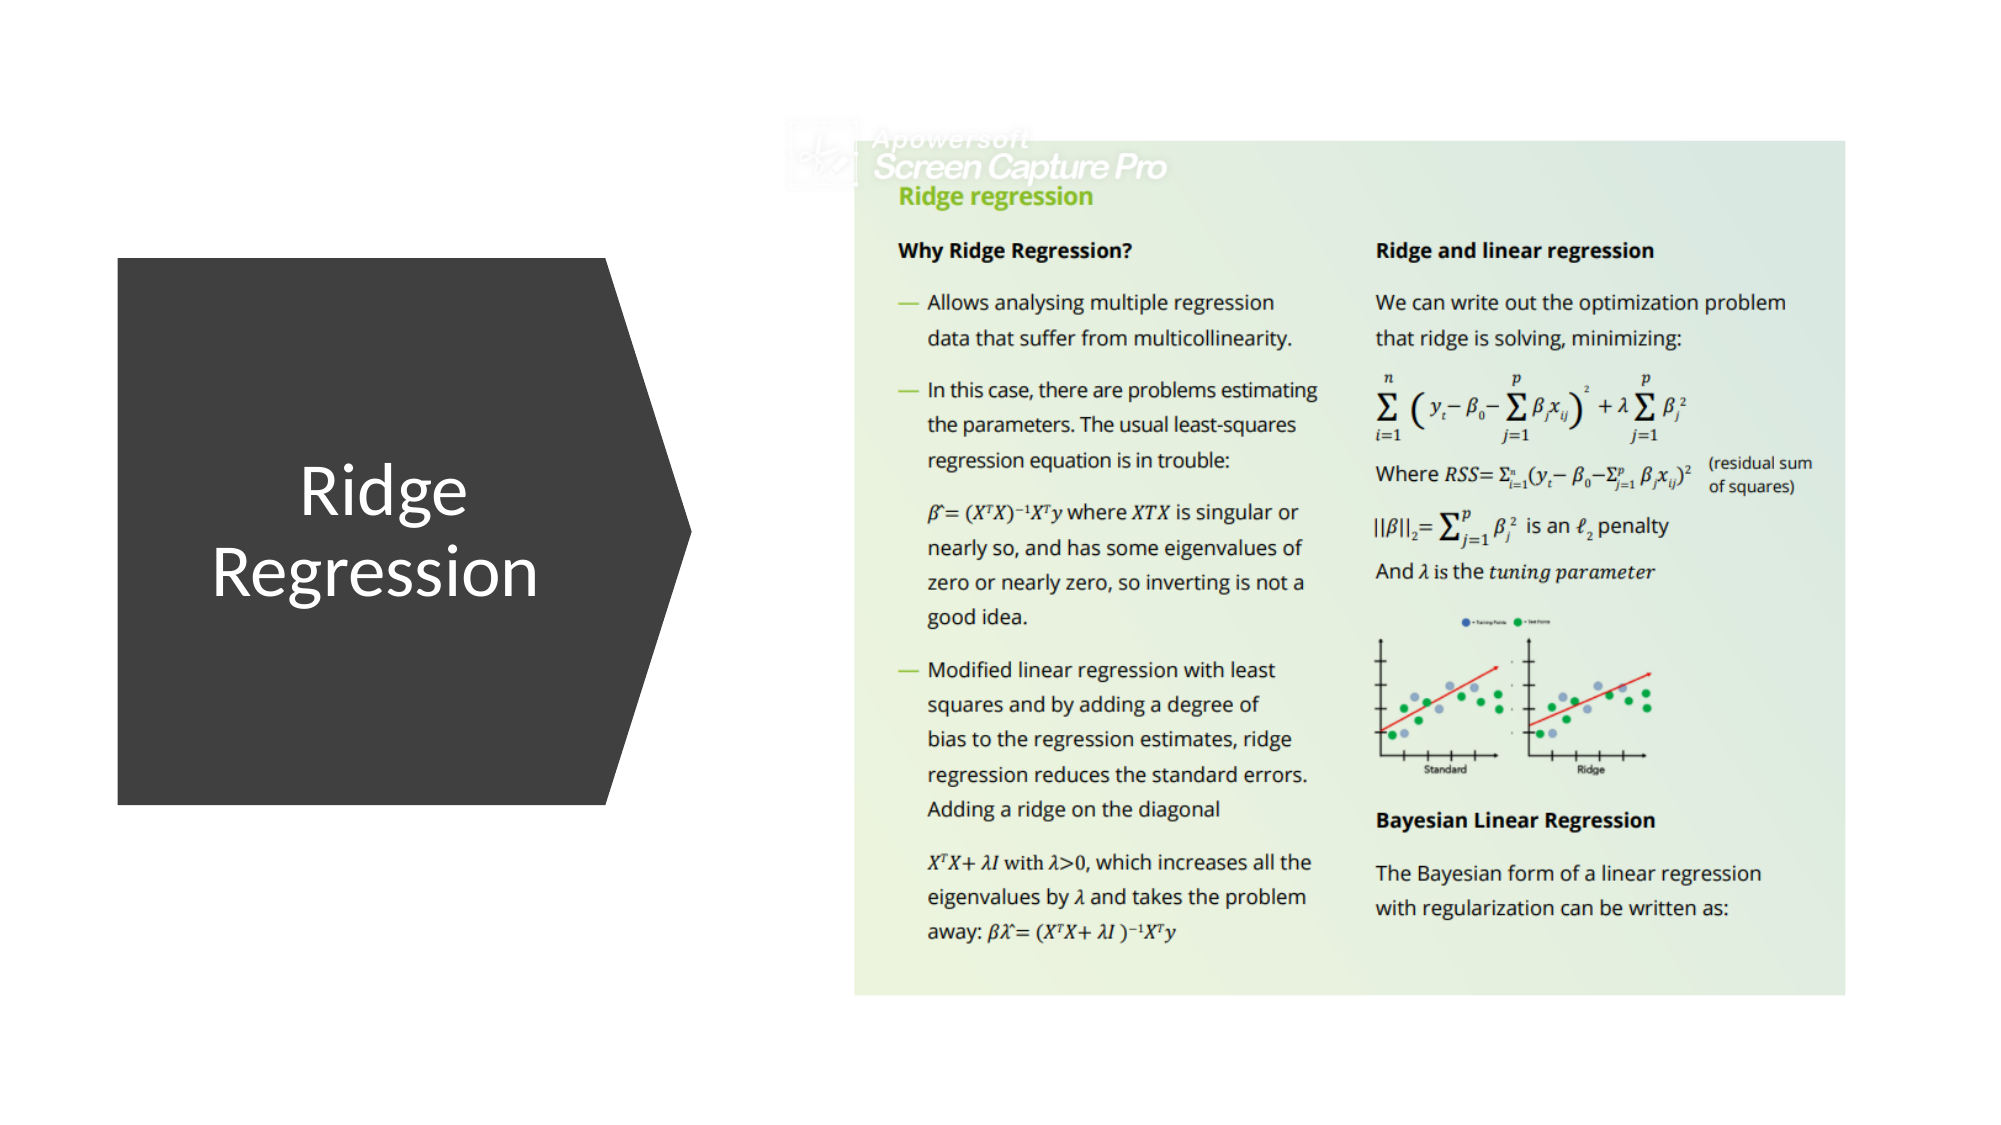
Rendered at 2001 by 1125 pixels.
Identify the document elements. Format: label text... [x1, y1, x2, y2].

title Ridge Regression [168, 322, 601, 741]
text_box [115, 256, 694, 808]
picture [783, 115, 1897, 1009]
